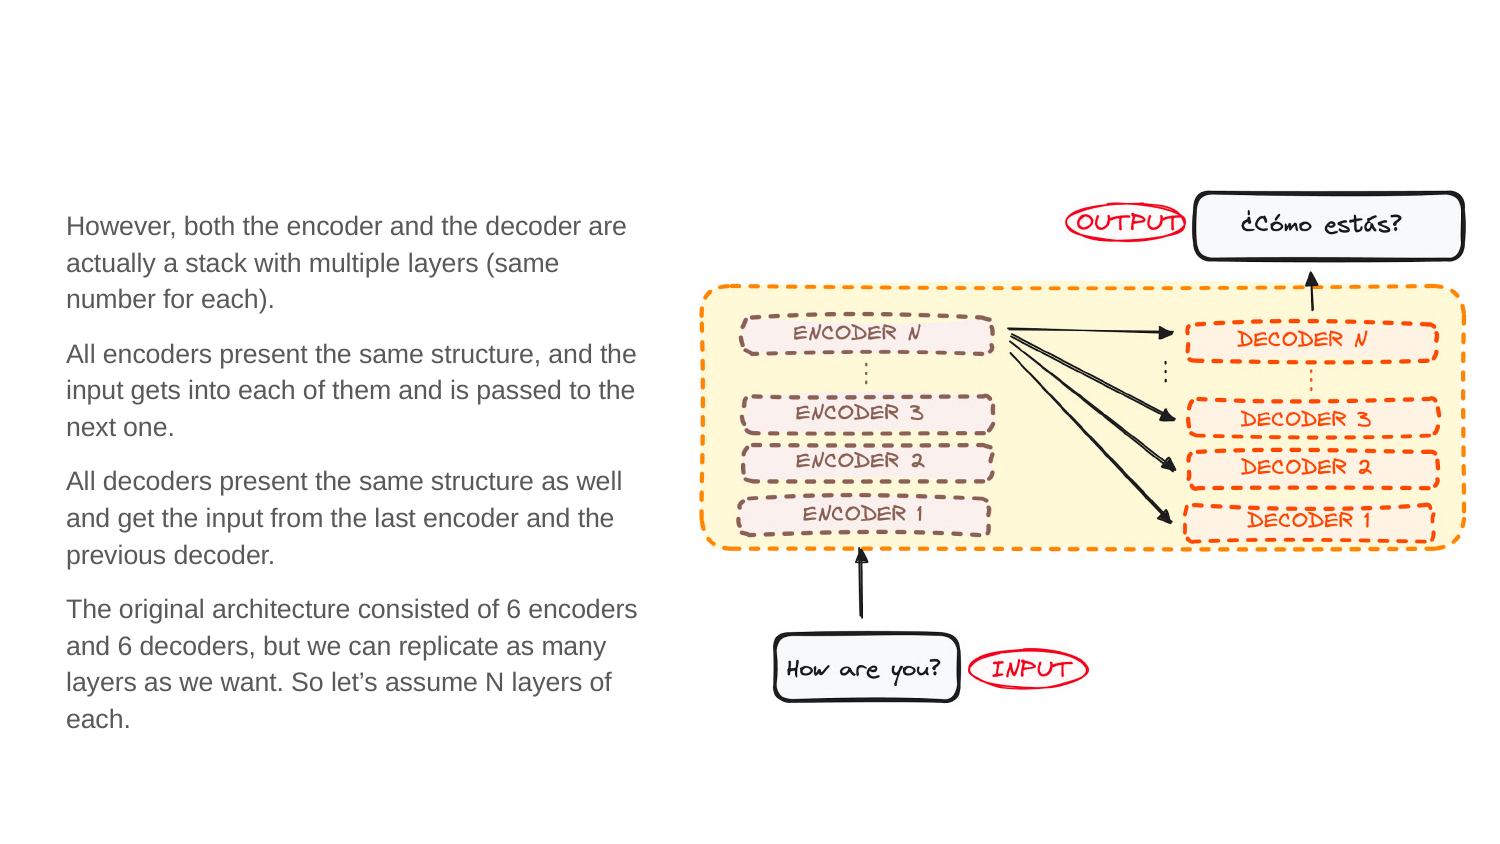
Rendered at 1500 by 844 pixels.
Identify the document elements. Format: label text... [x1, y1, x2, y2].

list However, both the encoder and the decoder are actually a stack with multiple layers (same number for each). All encoders present the same structure, and the input gets into each of them and is passed to the next one. All decoders present the same structure as well and get the input from the last encoder and the previous decoder. The original architecture consisted of 6 encoders and 6 decoders, but we can replicate as many layers as we want. So let’s assume N layers of each. [51, 189, 670, 750]
picture [691, 183, 1473, 710]
